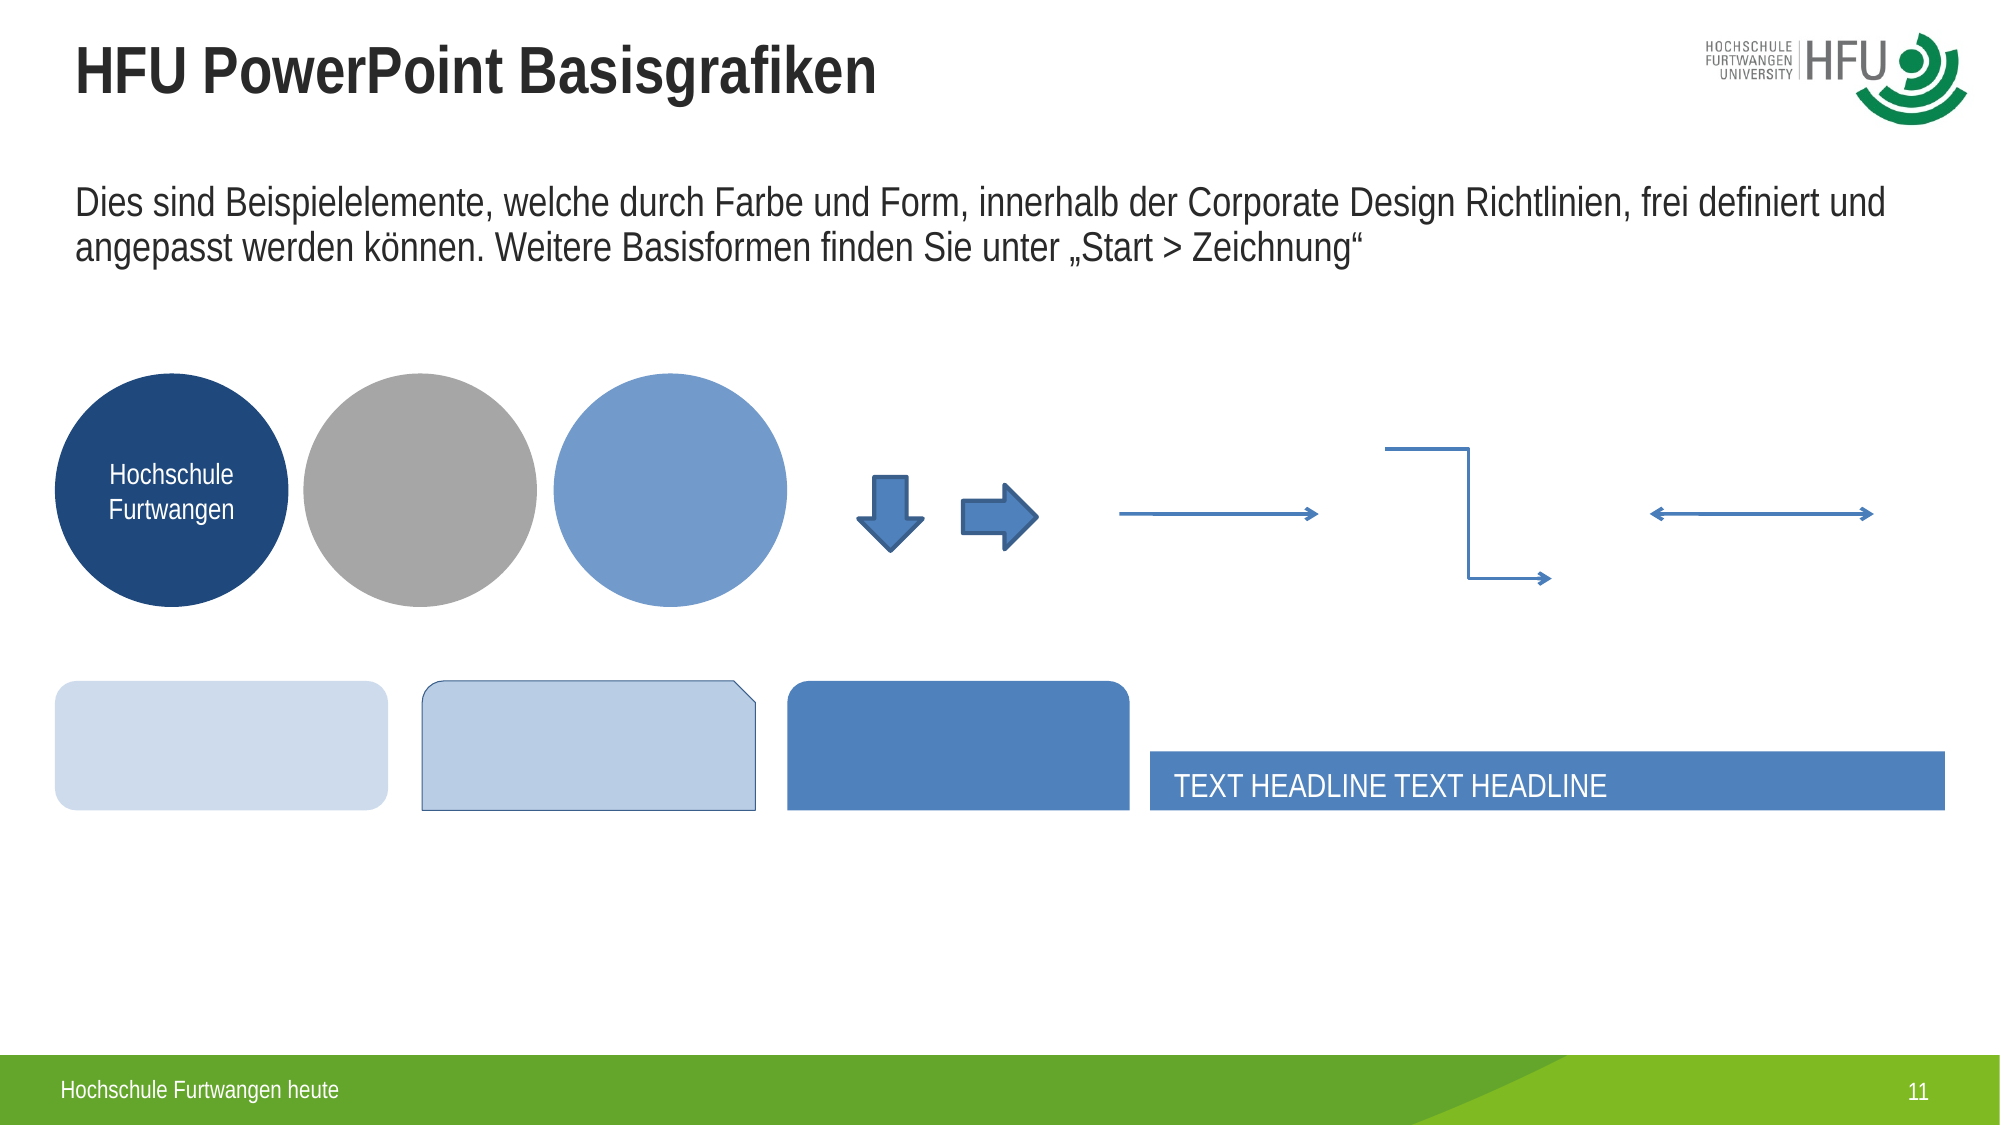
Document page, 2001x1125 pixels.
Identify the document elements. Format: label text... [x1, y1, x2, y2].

text_box Dies sind Beispielelemente, welche durch Farbe und Form, innerhalb der Corporate Design Richtlinien, frei definiert und angepasst werden können. Weitere Basisformen finden Sie unter „Start > Zeichnung“ [60, 172, 1933, 424]
text_box [1649, 506, 1874, 522]
text_box [301, 371, 540, 610]
text_box [960, 482, 1039, 552]
text_box [551, 371, 790, 610]
text_box Hochschule Furtwangen [52, 371, 291, 610]
text_box <number> [1672, 1057, 1945, 1124]
text_box [785, 678, 1132, 813]
text_box HFU PowerPoint Basisgrafiken [60, 28, 1591, 102]
text_box [1385, 448, 1552, 586]
text_box [420, 678, 758, 813]
picture [1689, 19, 1981, 137]
text_box [856, 474, 925, 553]
text_box Hochschule Furtwangen heute [60, 1058, 985, 1119]
text_box [52, 678, 391, 813]
text_box [1119, 506, 1319, 522]
picture [0, 1055, 2000, 1125]
text_box TEXT HEADLINE TEXT HEADLINE [1150, 751, 1945, 811]
